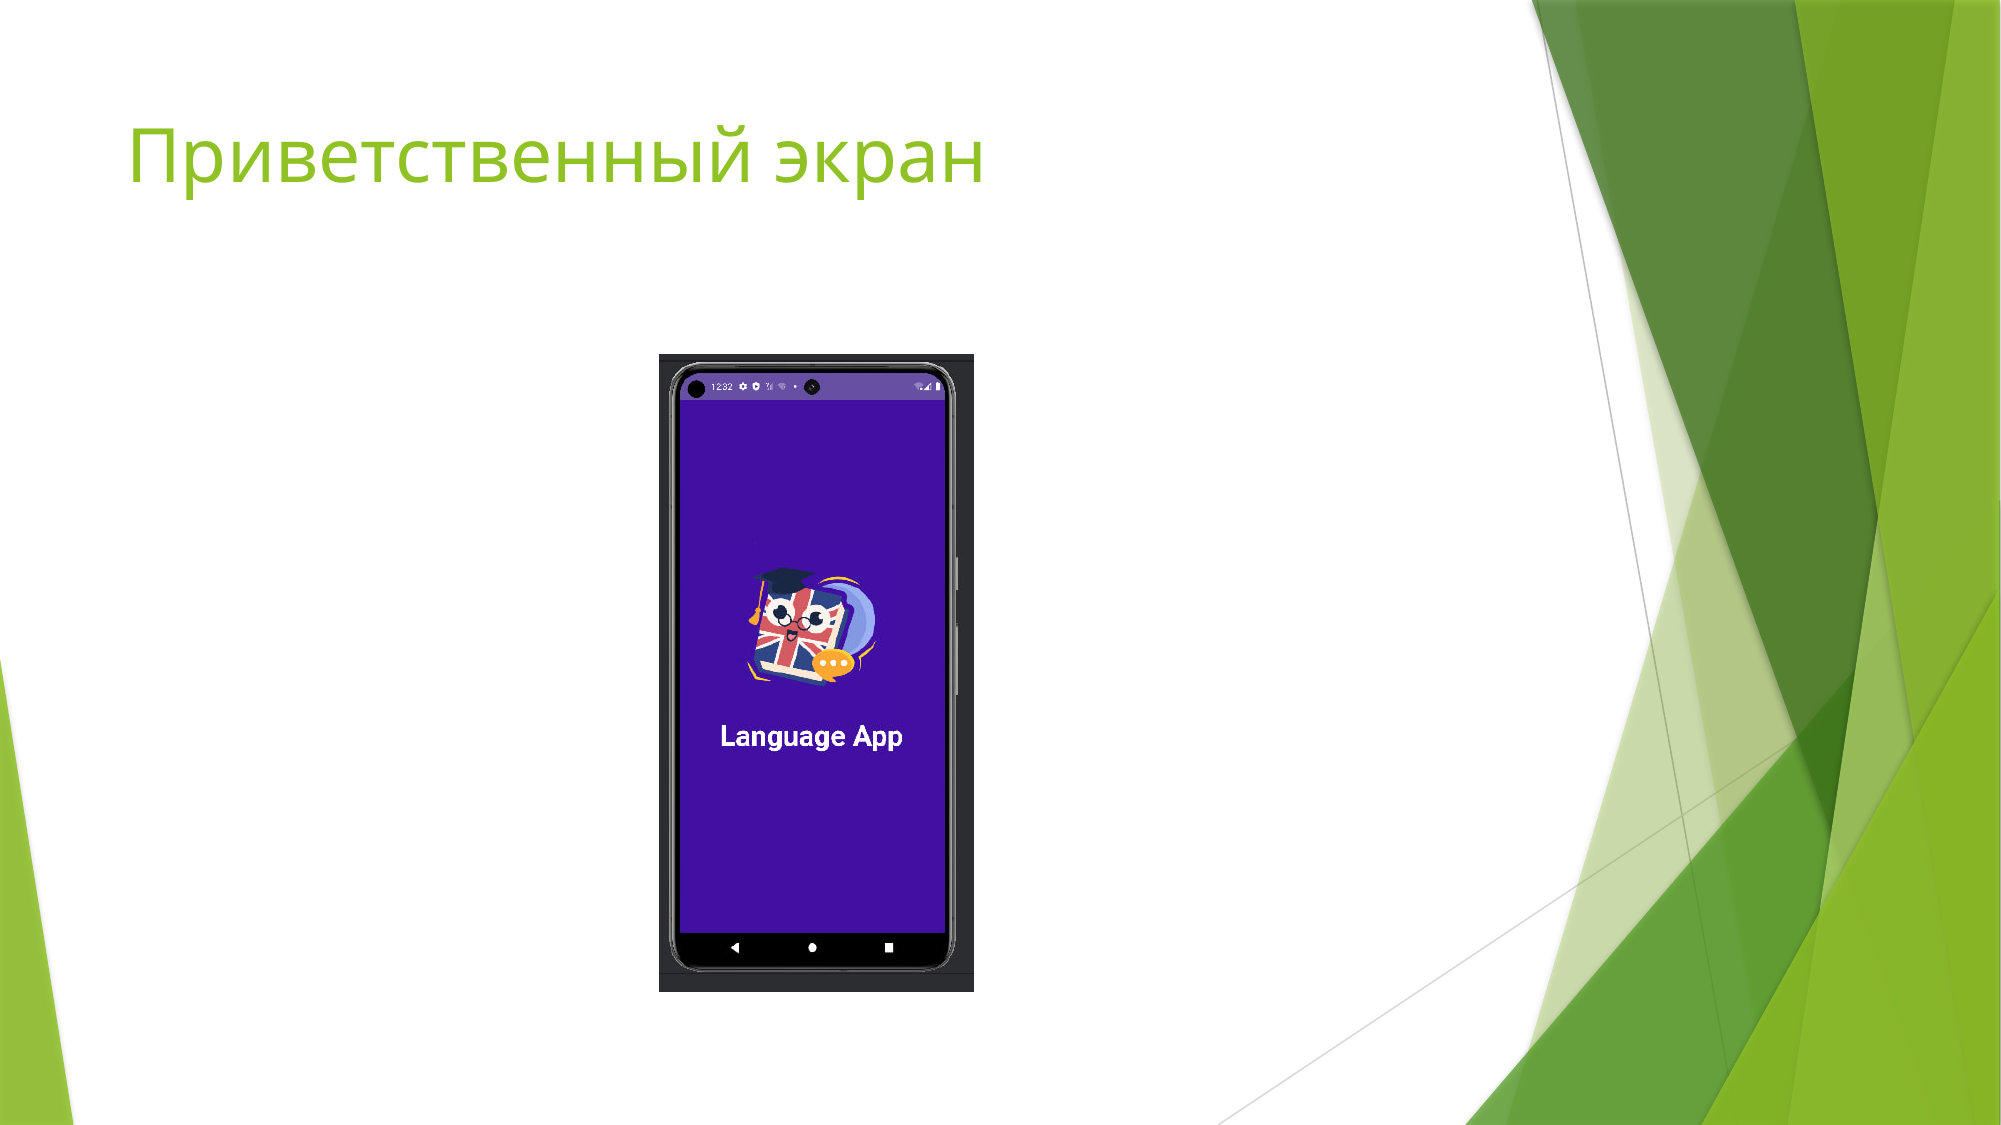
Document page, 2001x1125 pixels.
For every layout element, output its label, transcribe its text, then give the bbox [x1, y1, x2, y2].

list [658, 353, 974, 992]
title Приветственный экран [111, 99, 1522, 317]
